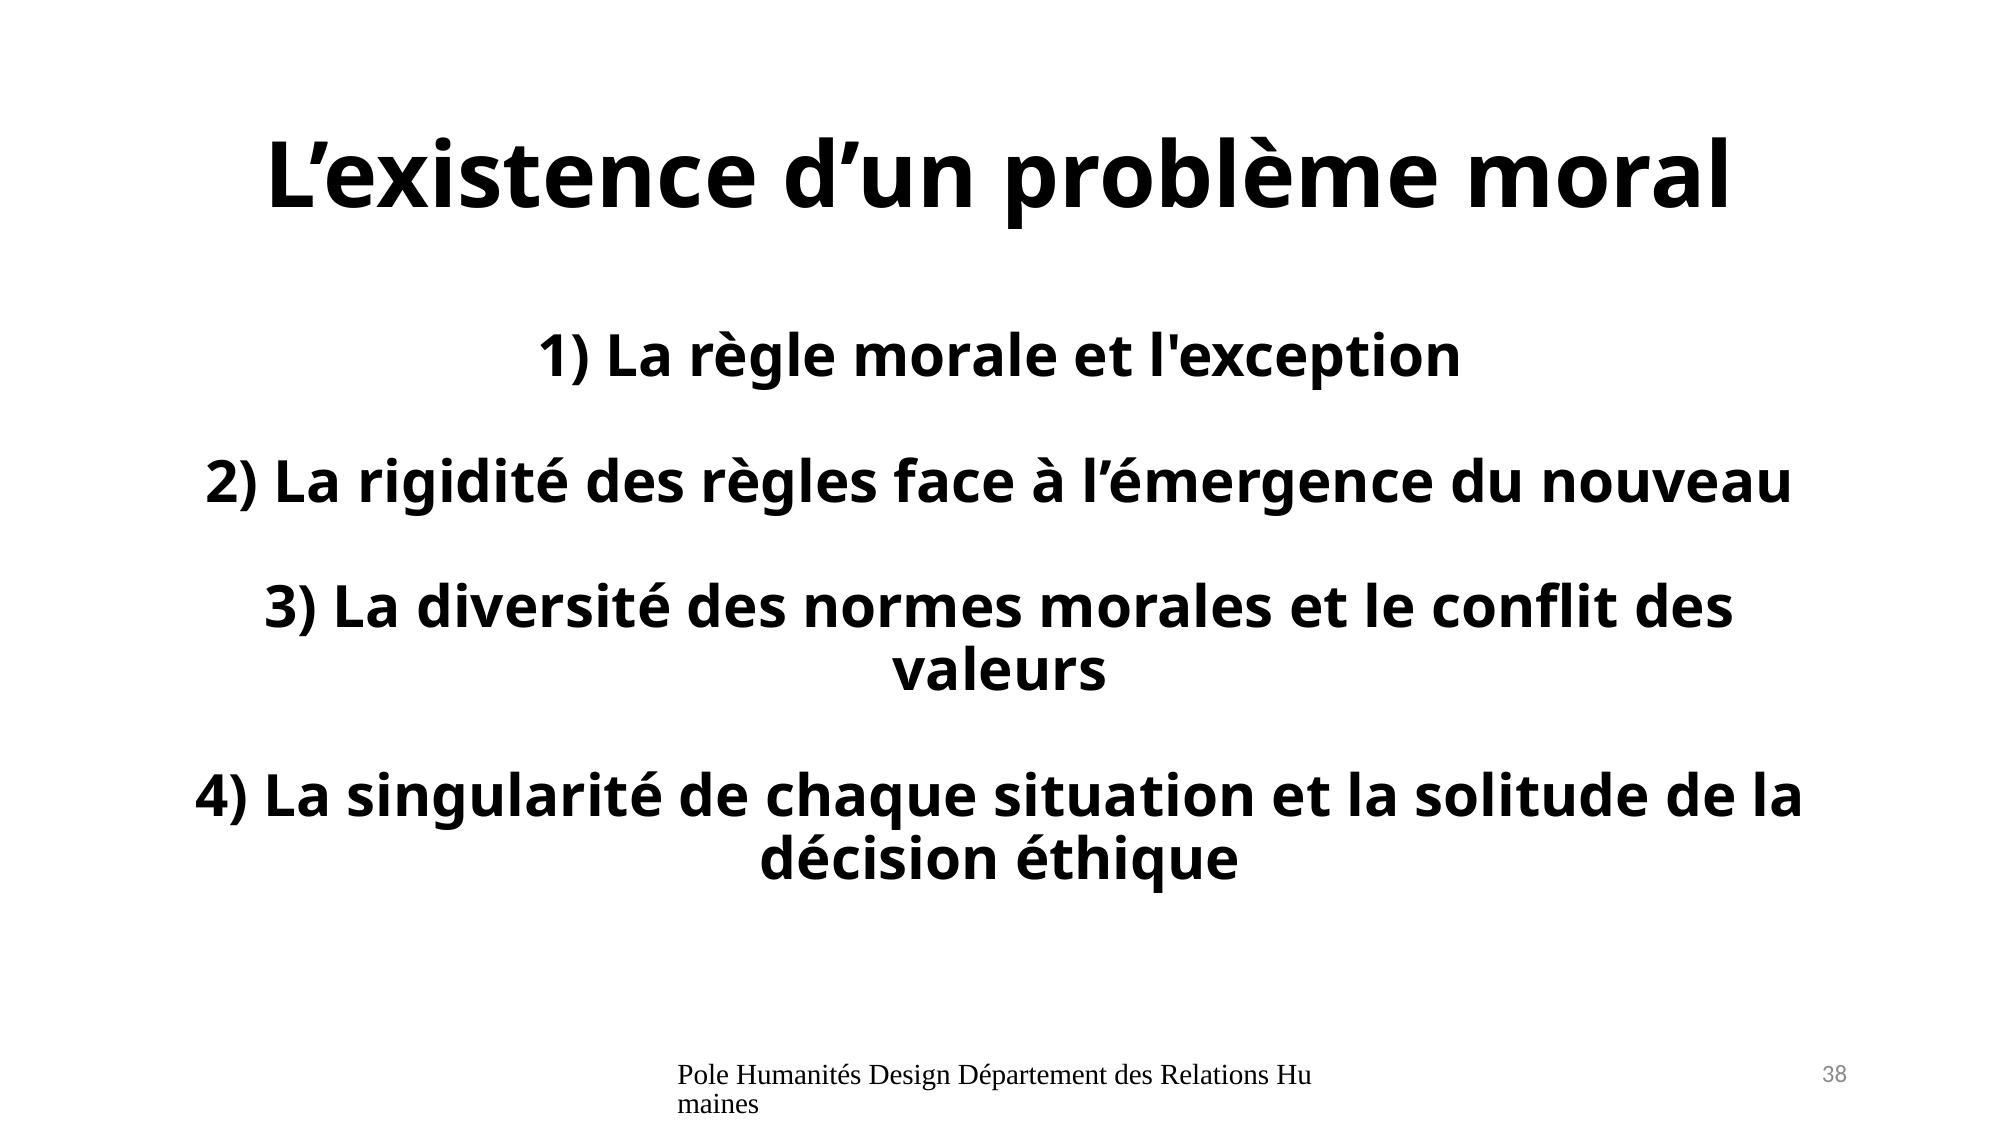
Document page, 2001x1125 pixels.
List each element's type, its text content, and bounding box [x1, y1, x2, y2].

title L’existence d’un problème moral 1) La règle morale et l'exception 2) La rigidité des règles face à l’émergence du nouveau 3) La diversité des normes morales et le conflit des valeurs 4) La singularité de chaque situation et la solitude de la décision éthique [137, 8, 1863, 1012]
footer Pole Humanités Design Département des Relations Humaines [662, 1042, 1338, 1103]
slide_number 38 [1412, 1042, 1863, 1103]
